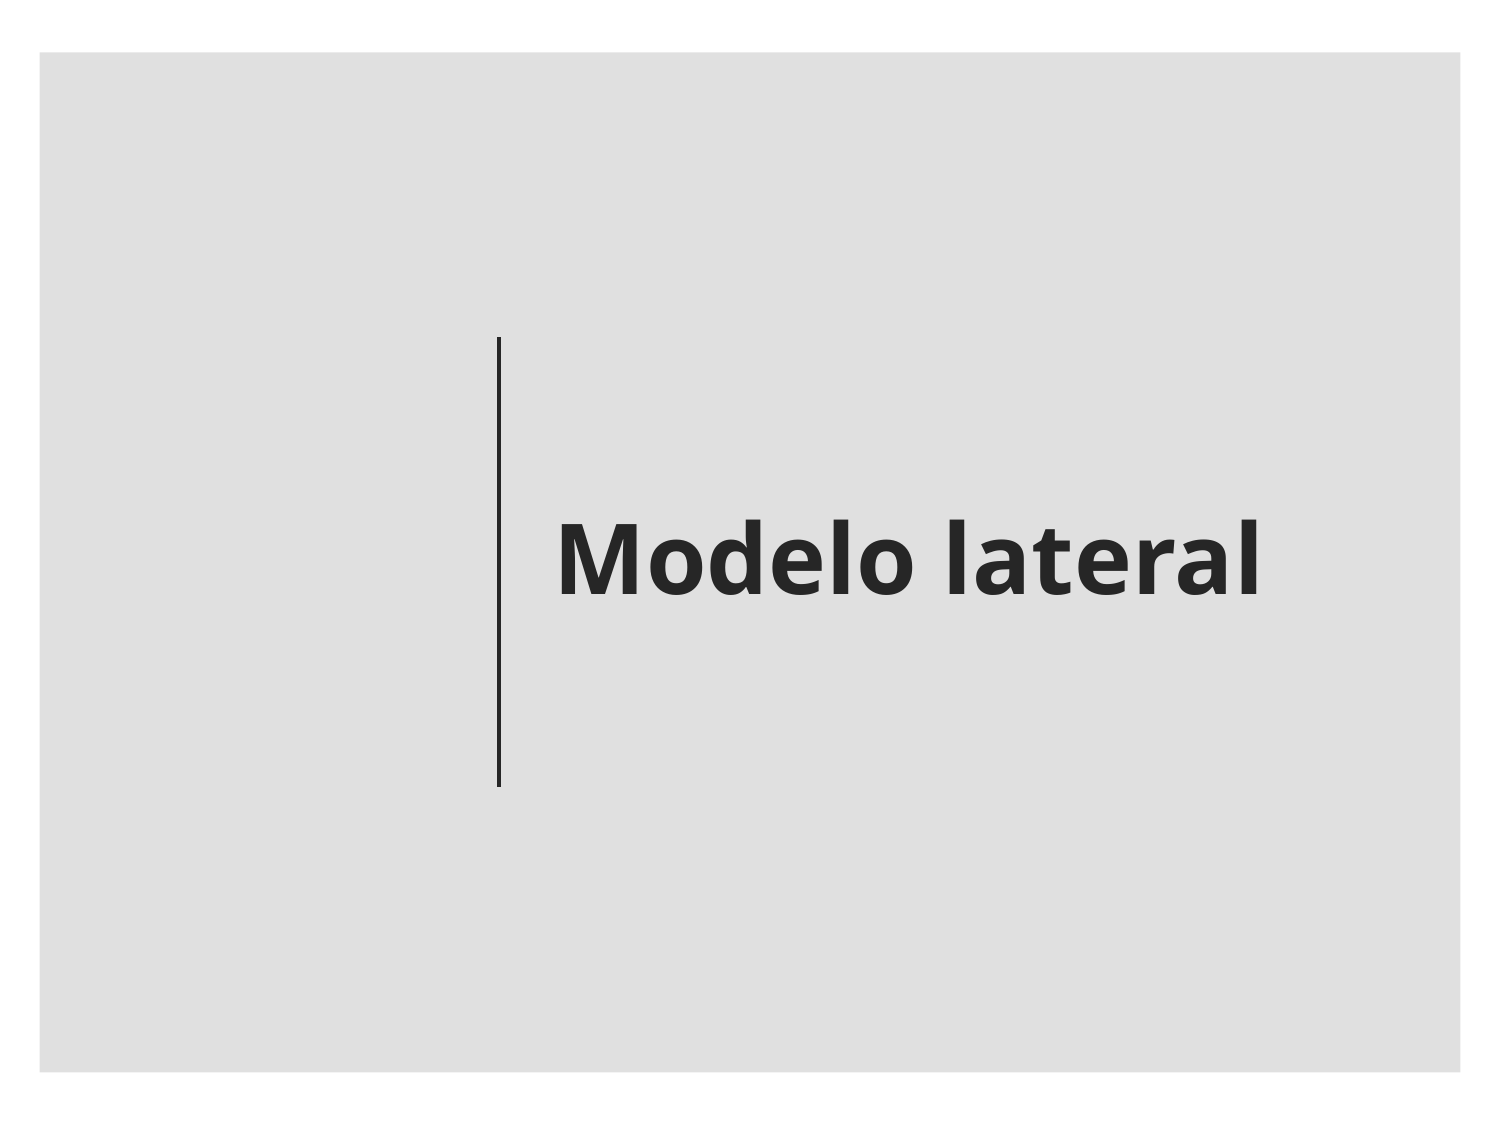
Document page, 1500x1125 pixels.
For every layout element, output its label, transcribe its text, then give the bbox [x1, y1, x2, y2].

text_box [38, 51, 1461, 1073]
text_box Modelo lateral [538, 158, 1372, 967]
